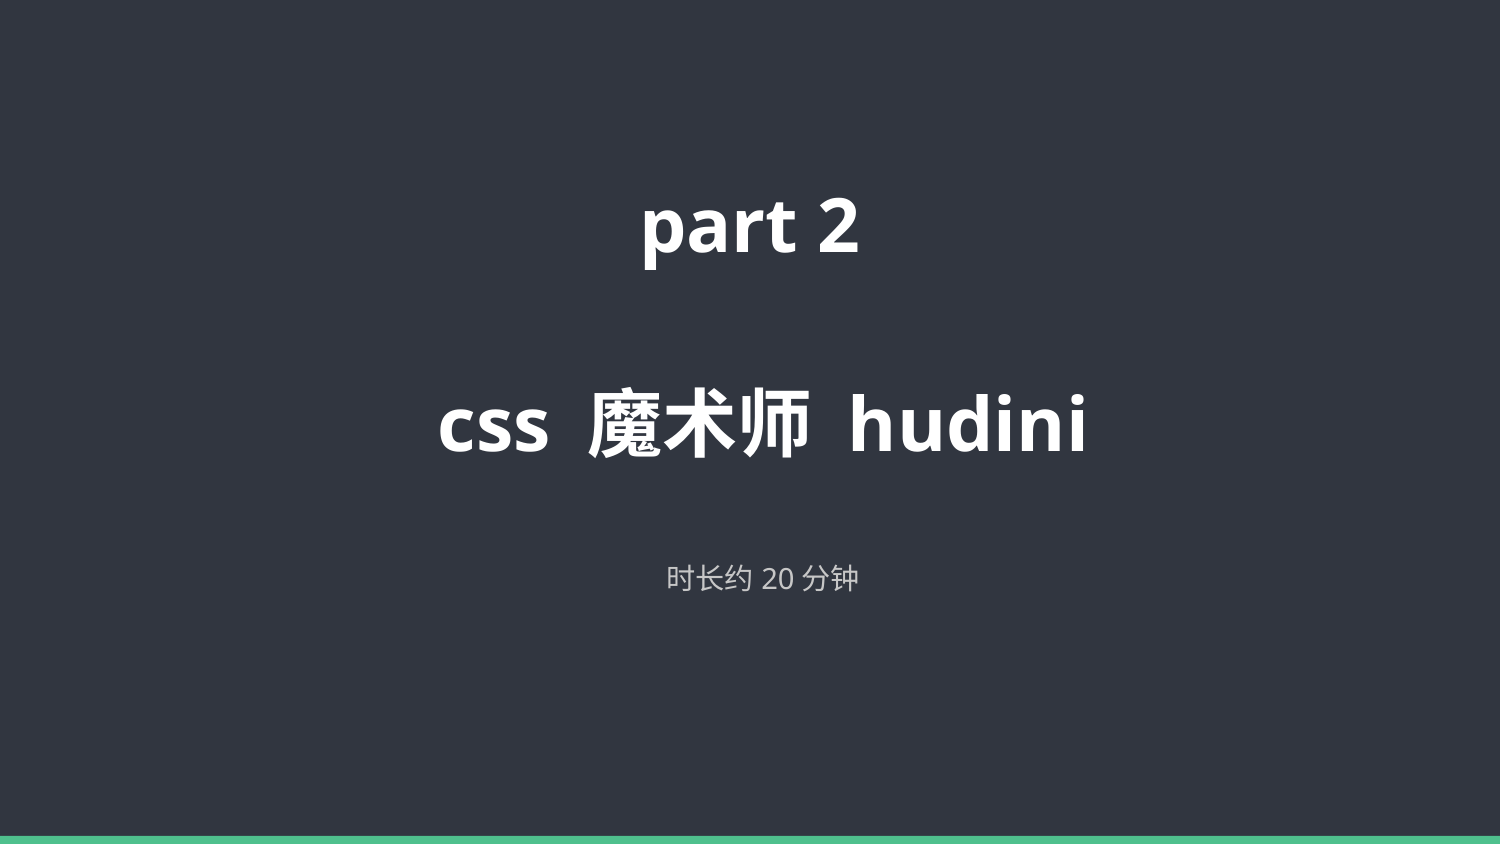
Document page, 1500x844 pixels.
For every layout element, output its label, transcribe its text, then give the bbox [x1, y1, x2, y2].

title css 魔术师 hudini [64, 352, 1463, 491]
text_box 时长约20分钟 [651, 553, 875, 603]
text_box part 2 [553, 169, 947, 275]
